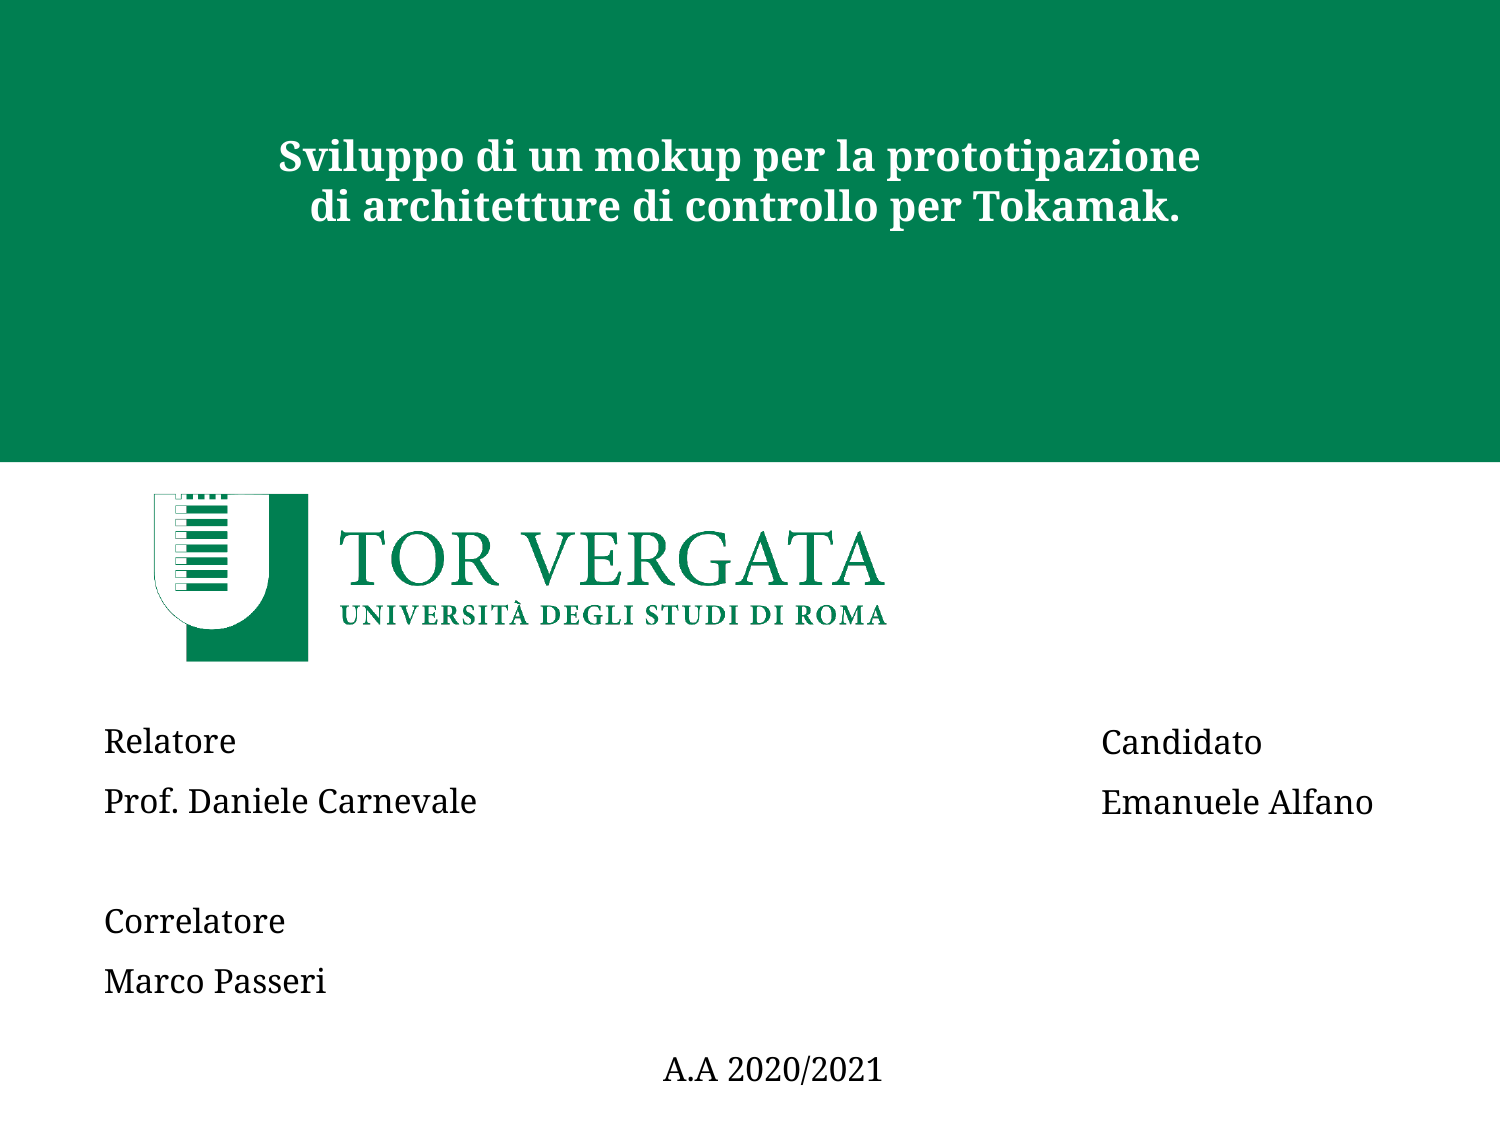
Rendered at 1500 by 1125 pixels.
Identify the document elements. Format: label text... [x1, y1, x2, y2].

text_box [0, 470, 1500, 596]
text_box Candidato Emanuele Alfano [1086, 694, 1411, 829]
text_box Relatore Prof. Daniele Carnevale Correlatore Marco Passeri [89, 693, 500, 1008]
text_box A.A 2020/2021 [648, 1040, 1015, 1095]
picture [152, 492, 888, 663]
text_box Sviluppo di un mokup per la prototipazione di architetture di controllo per Tokamak. [14, 122, 1477, 238]
text_box [0, 0, 1500, 463]
